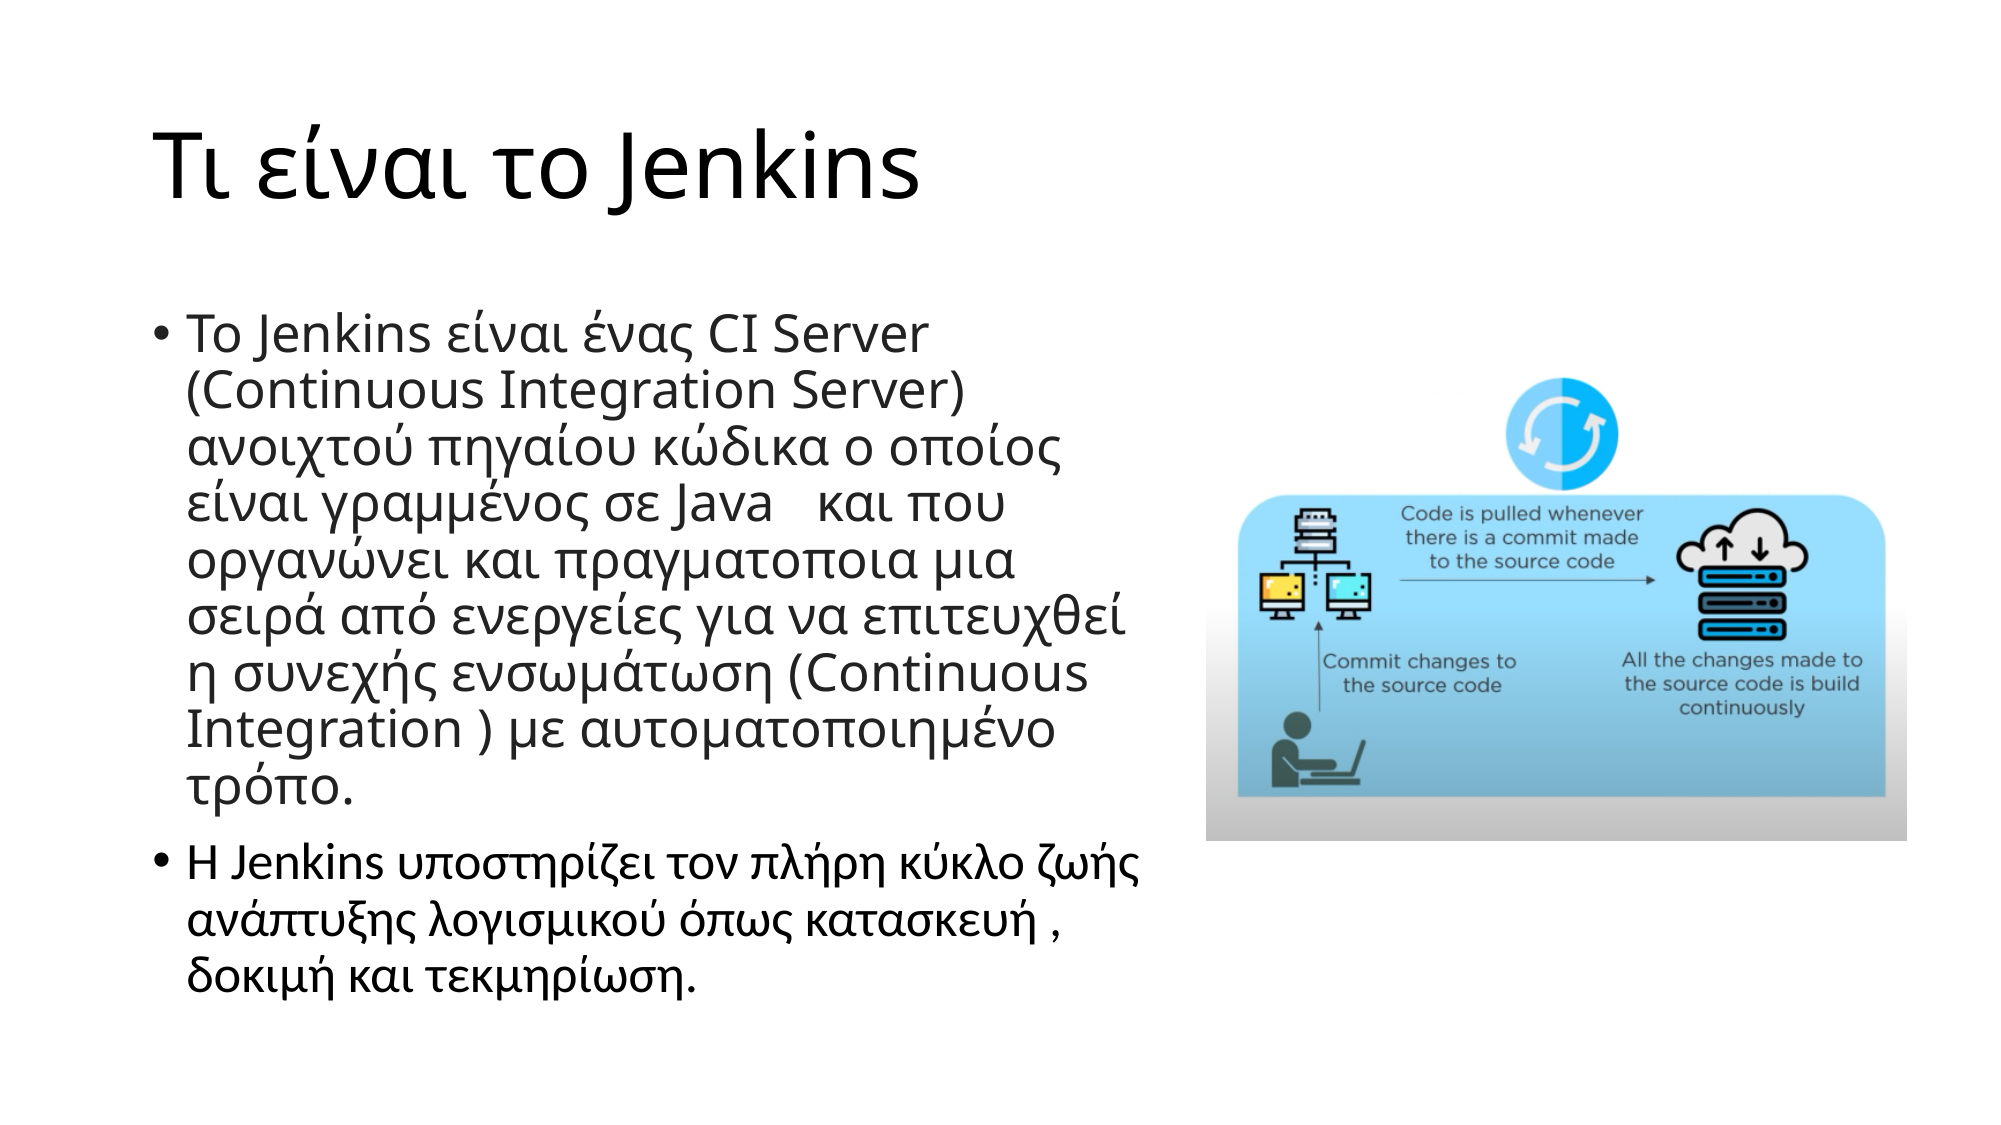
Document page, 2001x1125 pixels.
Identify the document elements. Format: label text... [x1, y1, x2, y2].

picture [1206, 371, 1907, 841]
title Τι είναι το Jenkins [137, 59, 1863, 278]
list To Jenkins είναι ένας CI Server (Continuous Integration Server) ανοιχτού πηγαίου κώδικα ο οποίος είναι γραμμένος σε Java και που οργανώνει και πραγματοποια μια σειρά από ενεργείες για να επιτευχθεί η συνεχής ενσωμάτωση (Continuous Integration ) με αυτοματοποιημένο τρόπο. Η Jenkins υποστηρίζει τον πλήρη κύκλο ζωής ανάπτυξης λογισμικού όπως κατασκευή , δοκιμή και τεκμηρίωση. [137, 299, 1165, 1014]
